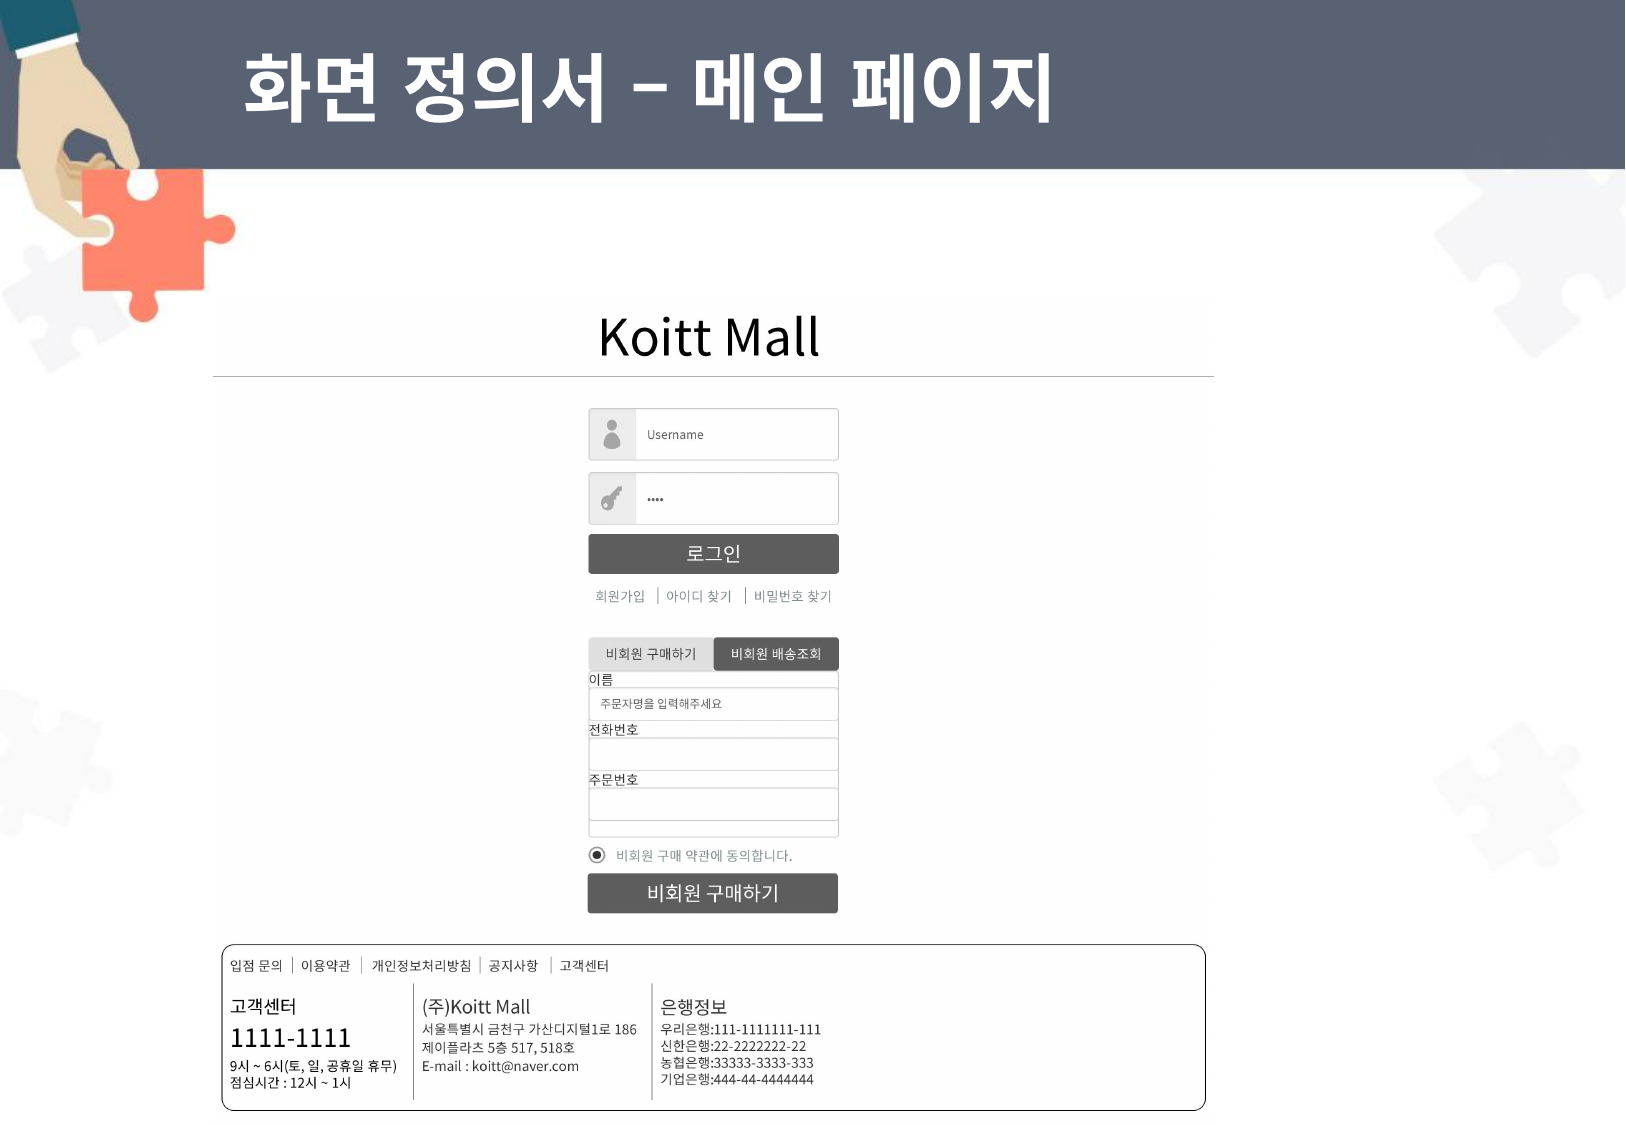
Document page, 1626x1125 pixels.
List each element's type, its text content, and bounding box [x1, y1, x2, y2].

title 화면 정의서 – 메인 페이지 [228, 28, 1498, 157]
picture [0, 0, 1625, 1125]
